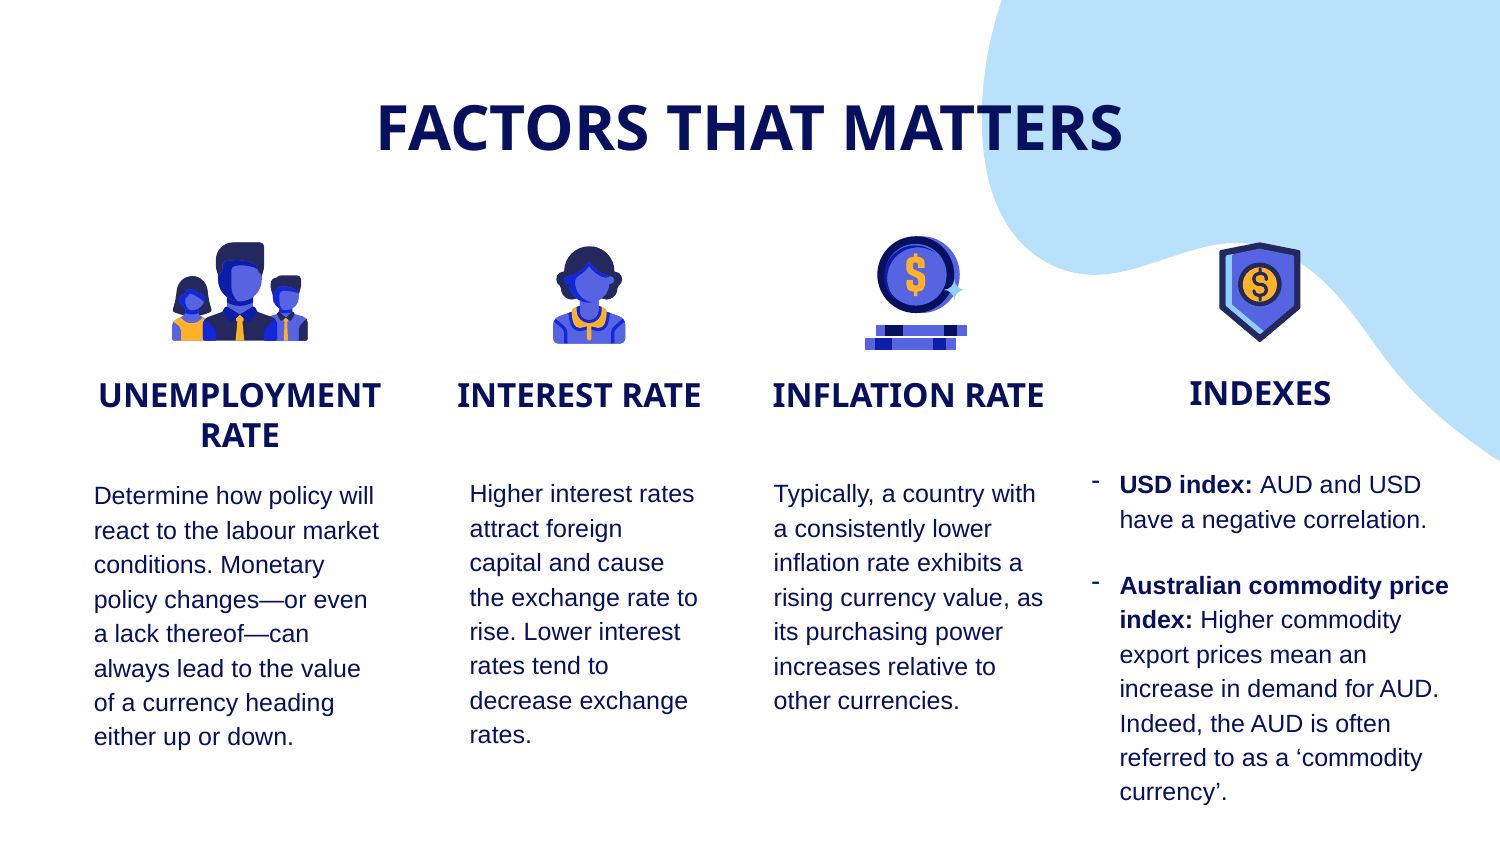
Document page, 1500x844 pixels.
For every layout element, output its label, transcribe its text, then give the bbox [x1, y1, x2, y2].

text_box USD index: AUD and USD have a negative correlation. Australian commodity price index: Higher commodity export prices mean an increase in demand for AUD. Indeed, the AUD is often referred to as a ‘commodity currency’. [1076, 449, 1484, 797]
title INTEREST RATE [429, 359, 730, 432]
title UNEMPLOYMENT RATE [75, 359, 405, 432]
text_box [884, 245, 936, 301]
text_box [876, 324, 885, 337]
text_box [906, 253, 926, 297]
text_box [1219, 242, 1301, 343]
text_box [865, 337, 874, 350]
text_box [925, 293, 953, 313]
text_box [903, 324, 943, 337]
title INFLATION RATE [733, 359, 1085, 432]
subtitle Determine how policy will react to the labour market conditions. Monetary policy changes—or even a lack thereof—can always lead to the value of a currency heading either up or down. [78, 460, 397, 791]
text_box [892, 337, 932, 350]
text_box [946, 337, 957, 350]
text_box [888, 243, 947, 306]
text_box [924, 236, 960, 287]
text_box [171, 242, 308, 342]
title FACTORS THAT MATTERS [75, 72, 1425, 167]
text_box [552, 245, 626, 344]
text_box [943, 279, 965, 301]
text_box Typically, a country with a consistently lower inflation rate exhibits a rising currency value, as its purchasing power increases relative to other currencies. [758, 458, 1061, 722]
text_box [874, 337, 892, 350]
text_box [957, 324, 968, 337]
text_box [885, 324, 903, 337]
text_box [877, 236, 955, 314]
text_box [932, 337, 946, 350]
title INDEXES [1110, 356, 1411, 430]
text_box Higher interest rates attract foreign capital and cause the exchange rate to rise. Lower interest rates tend to decrease exchange rates. [454, 458, 715, 673]
text_box [943, 324, 957, 337]
